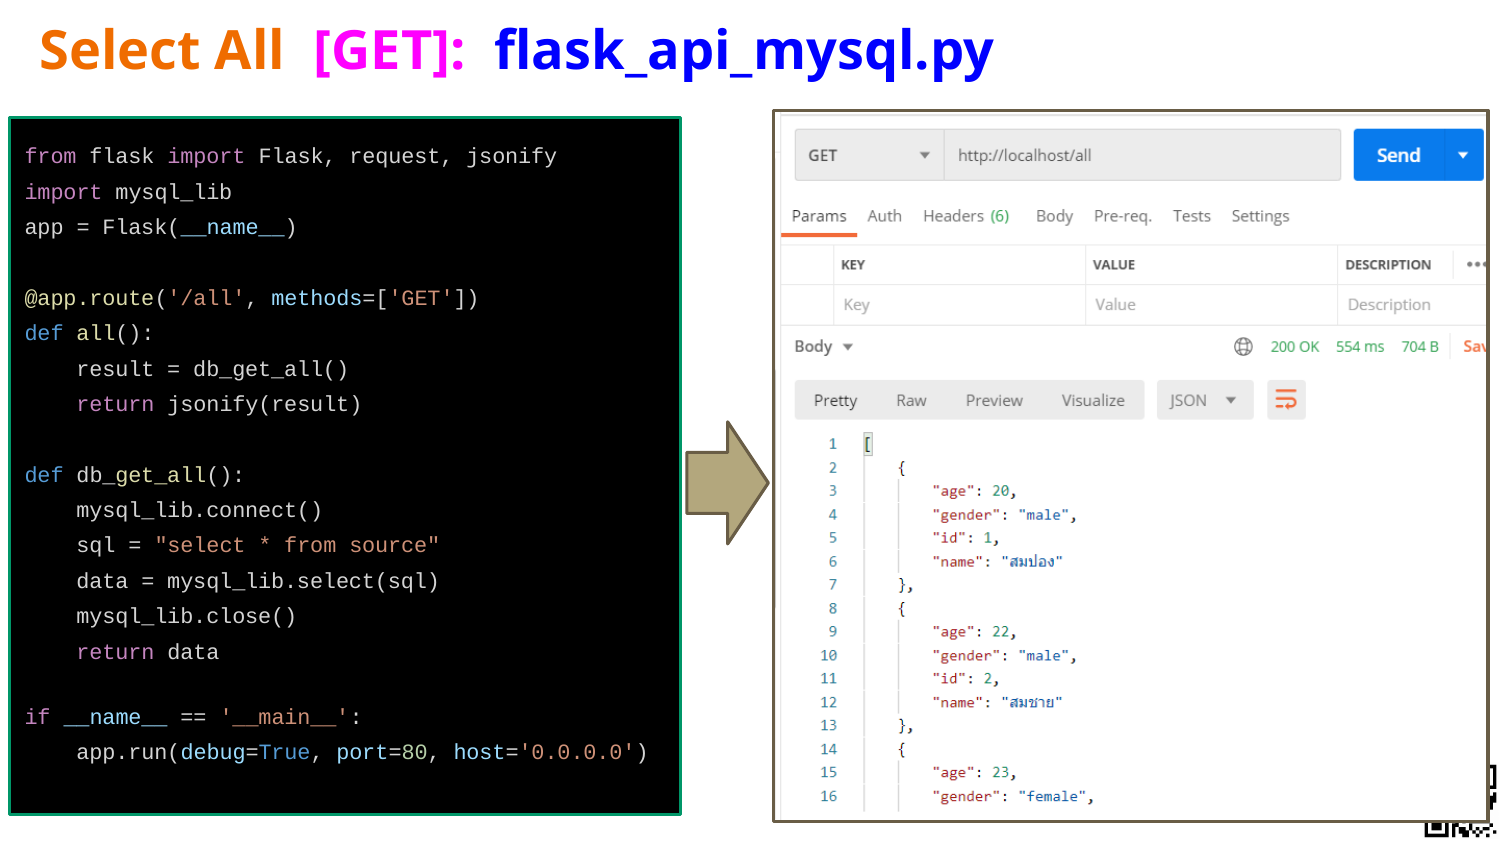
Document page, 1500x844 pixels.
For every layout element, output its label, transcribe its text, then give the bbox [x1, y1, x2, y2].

picture [774, 111, 1487, 821]
picture [1421, 762, 1500, 839]
title Select All [GET]: flask_api_mysql.py [24, 0, 1422, 86]
text_box [686, 421, 769, 544]
text_box from flask import Flask, request, jsonify import mysql_lib app = Flask(__name__) @app.route('/all', methods=['GET']) def all(): result = db_get_all() return jsonify(result) def db_get_all(): mysql_lib.connect() sql = "select * from source" data = mysql_lib.select(sql) mysql_lib.close() return data if __name__ == '__main__': app.run(debug=True, port=80, host='0.0.0.0') [9, 117, 681, 815]
